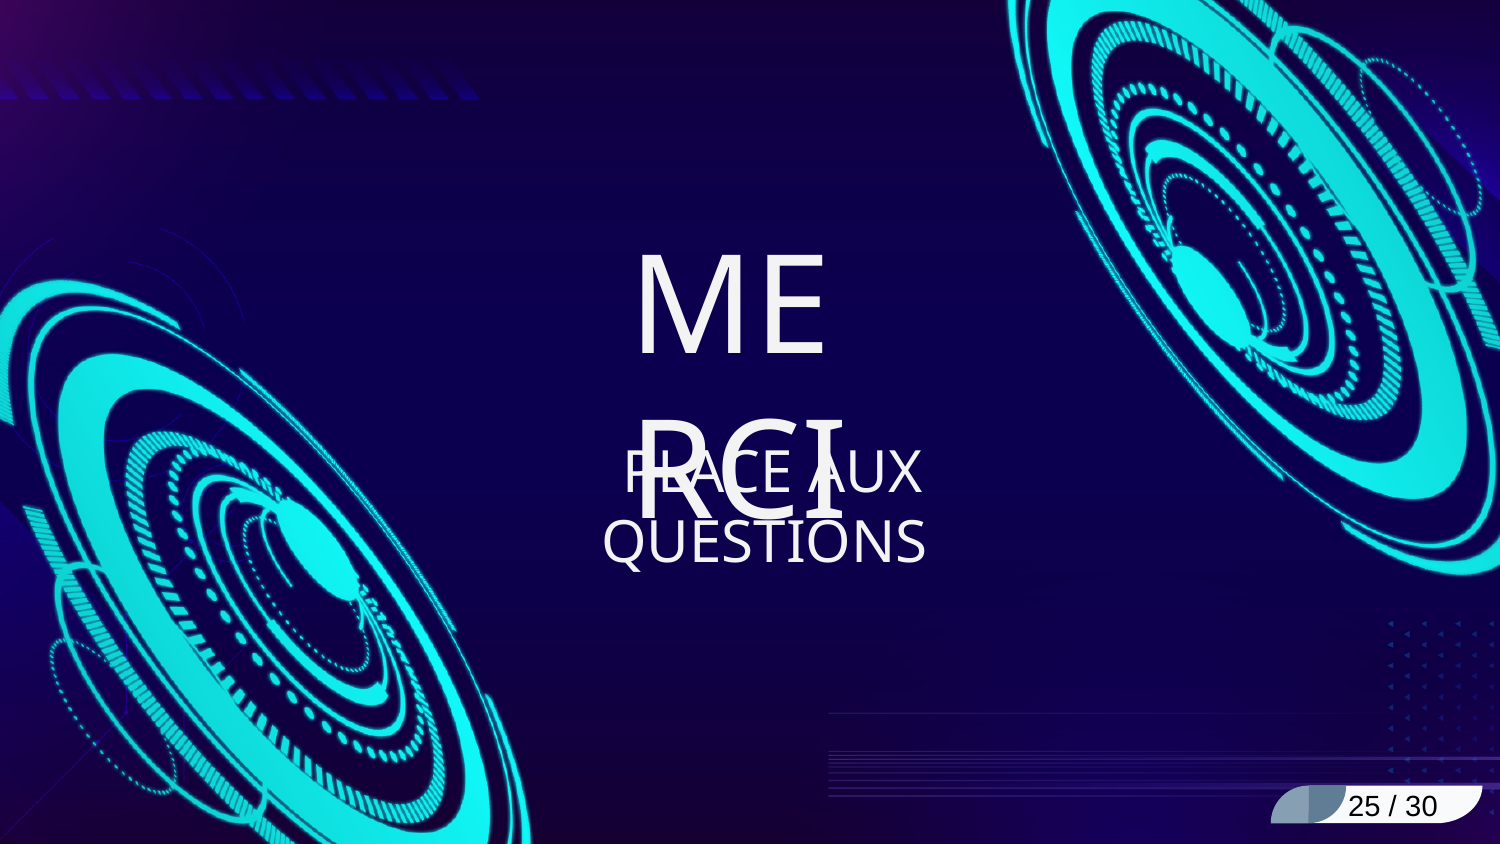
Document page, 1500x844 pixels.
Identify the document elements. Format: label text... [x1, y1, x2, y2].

text_box MERCI [614, 304, 898, 458]
title PLACE AUX QUESTIONS [624, 458, 1006, 578]
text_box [1270, 785, 1483, 824]
picture [0, 0, 1500, 844]
